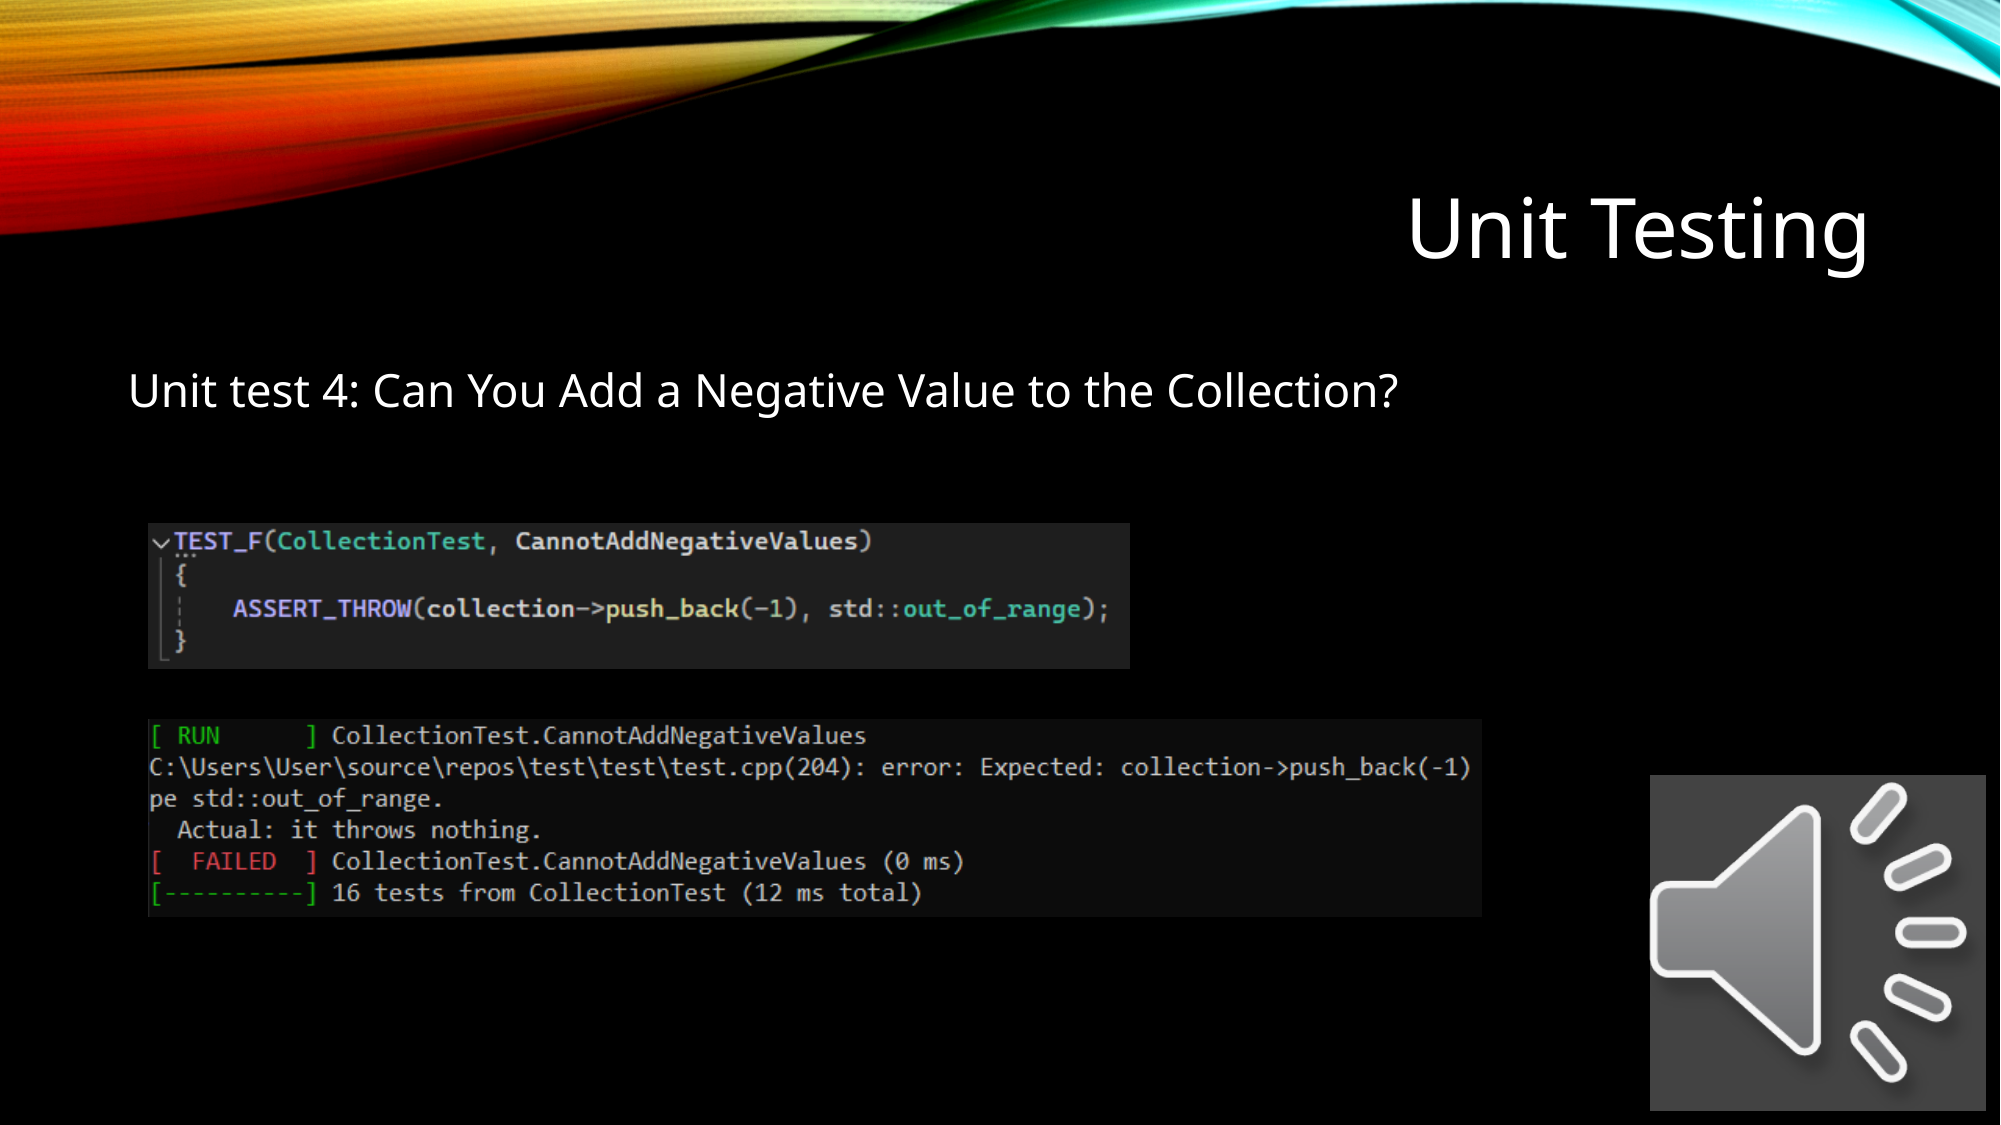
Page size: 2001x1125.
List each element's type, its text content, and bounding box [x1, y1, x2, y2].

picture [148, 523, 1131, 669]
picture [0, 0, 2000, 237]
picture [1648, 773, 1987, 1112]
list Unit test 4: Can You Add a Negative Value to the Collection? [112, 360, 1888, 1021]
picture [148, 719, 1482, 917]
title Unit Testing [474, 125, 1888, 338]
